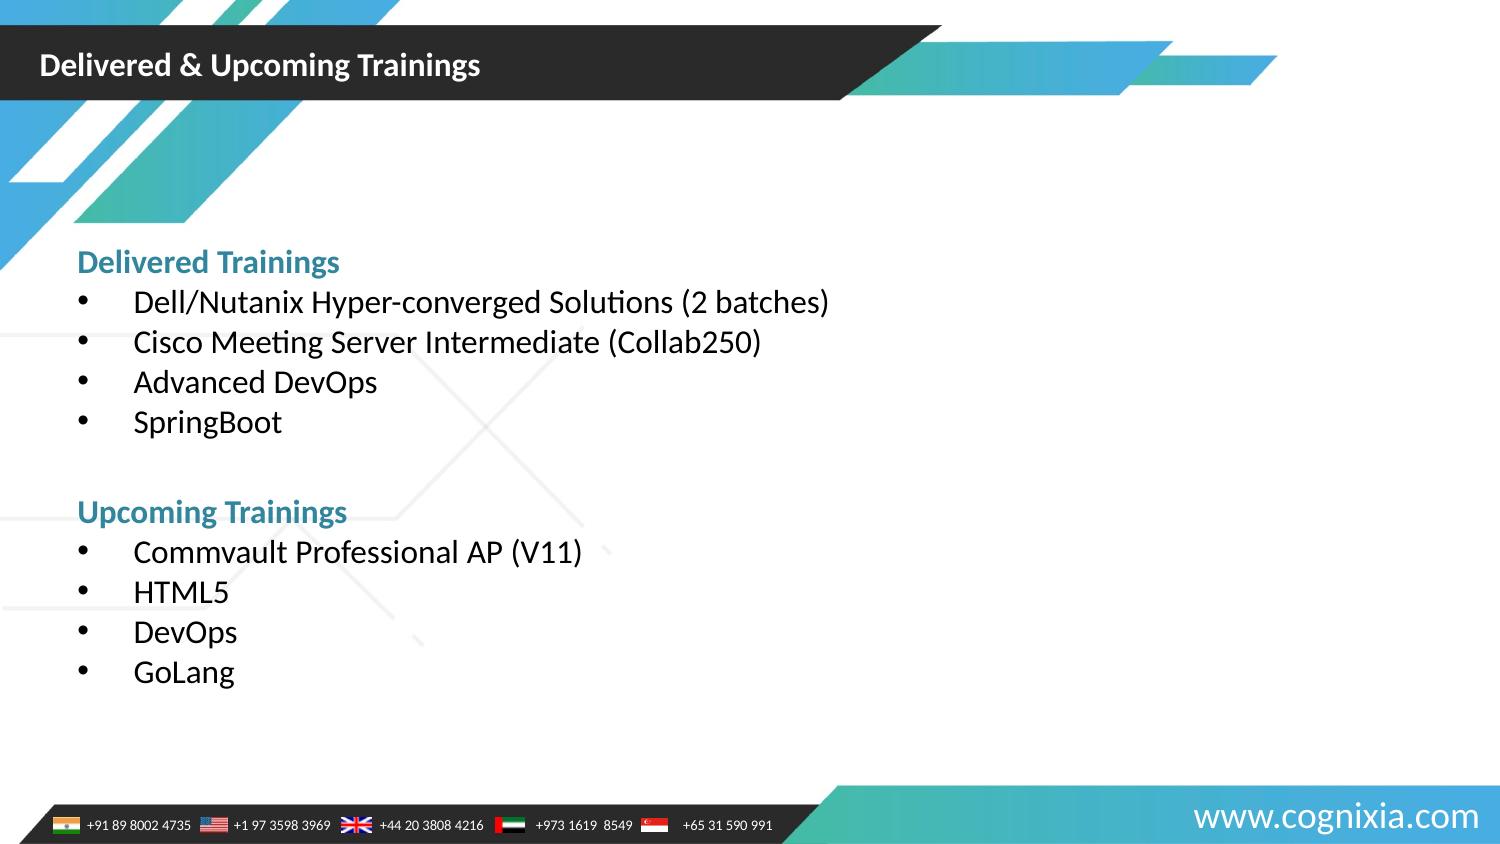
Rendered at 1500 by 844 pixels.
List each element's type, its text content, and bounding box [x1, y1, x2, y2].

picture [0, 0, 1500, 844]
text_box Upcoming Trainings Commvault Professional AP (V11) HTML5 DevOps GoLang [62, 483, 1463, 698]
text_box Delivered & Upcoming Trainings [24, 35, 1163, 91]
text_box Delivered Trainings Dell/Nutanix Hyper-converged Solutions (2 batches) Cisco Meeting Server Intermediate (Collab250) Advanced DevOps SpringBoot [62, 232, 1463, 448]
